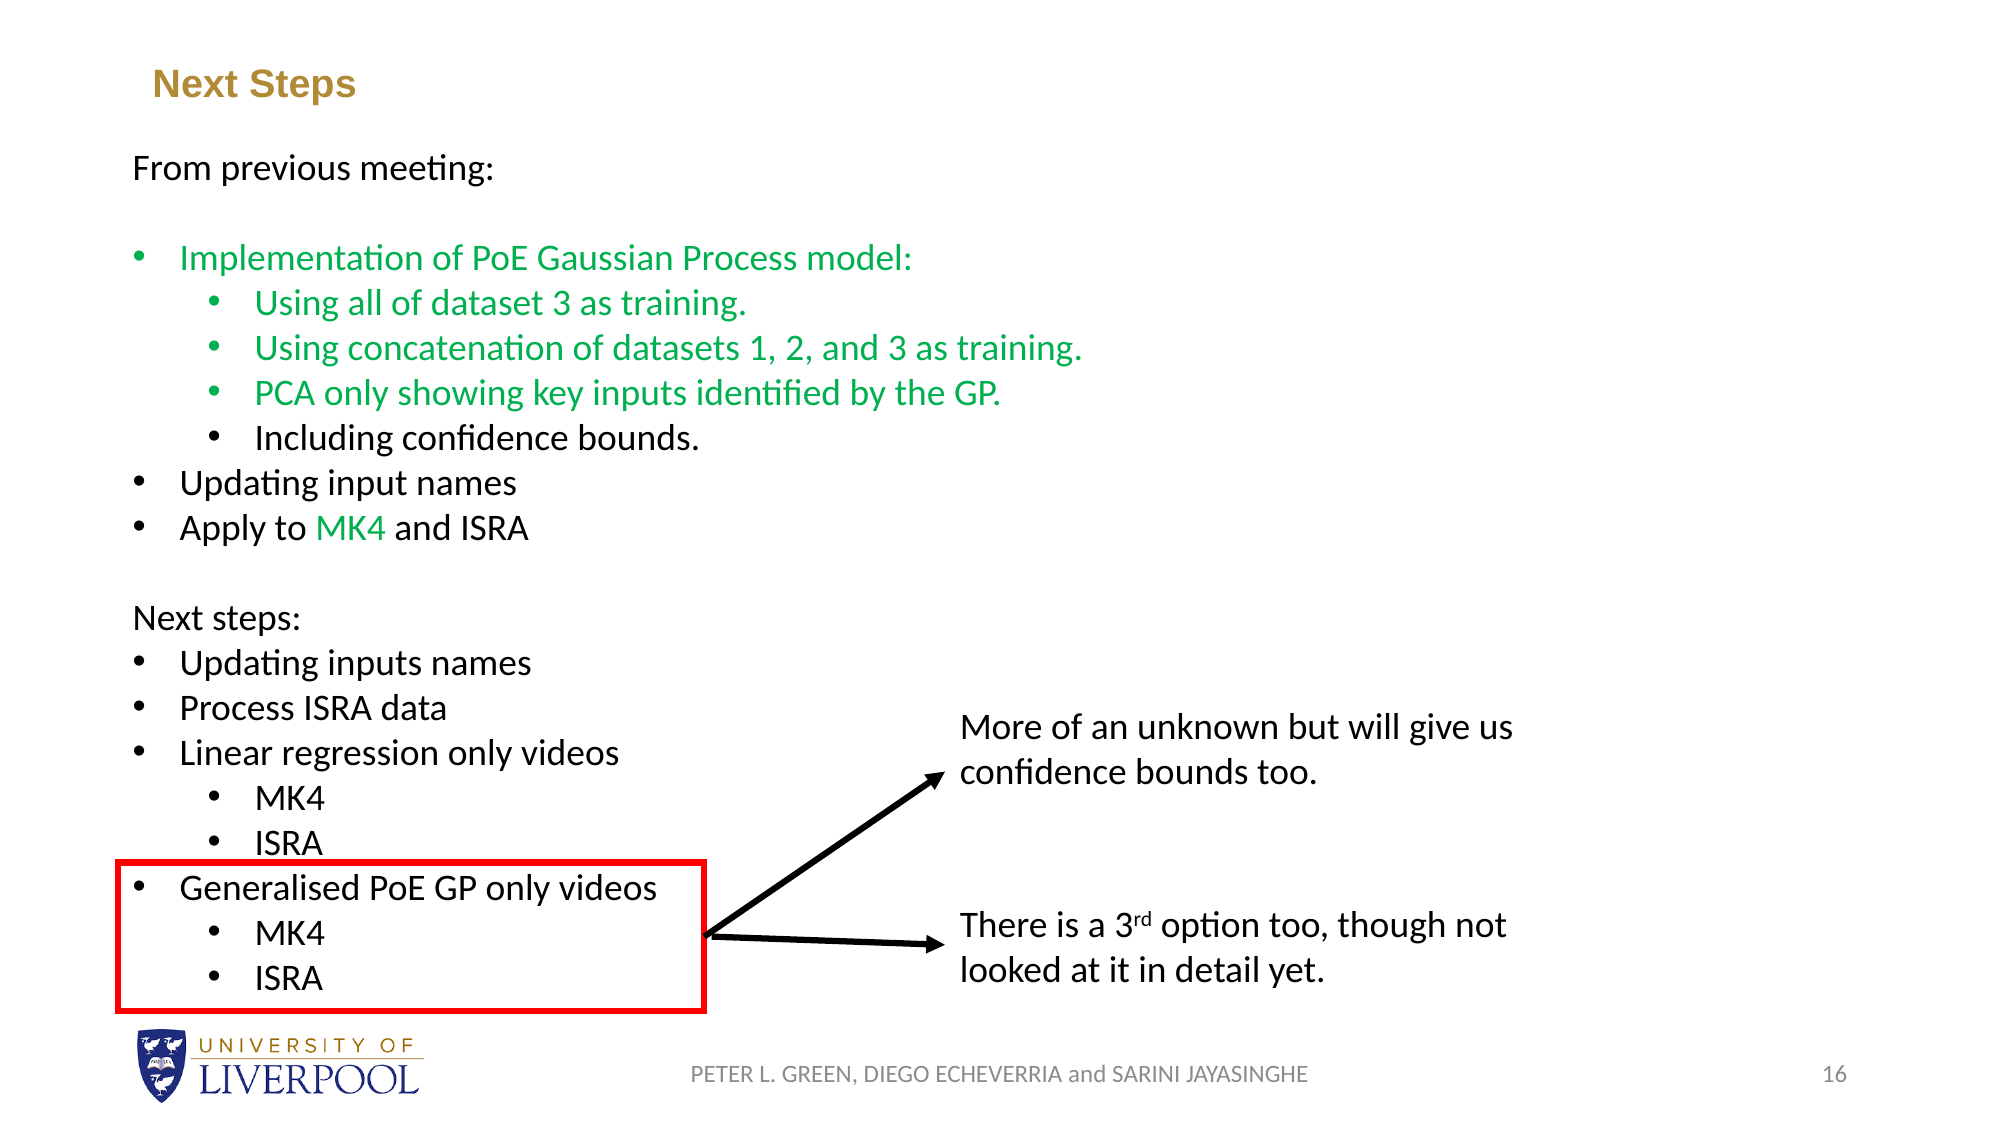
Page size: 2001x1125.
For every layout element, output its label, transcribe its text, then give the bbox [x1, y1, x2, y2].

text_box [704, 771, 945, 937]
slide_number 16 [1412, 1050, 1863, 1103]
text_box [117, 861, 705, 1012]
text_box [711, 936, 945, 946]
text_box More of an unknown but will give us confidence bounds too. [944, 694, 1572, 800]
footer PETER L. GREEN, DIEGO ECHEVERRIA and SARINI JAYASINGHE [662, 1050, 1338, 1103]
title Next Steps [137, 55, 1863, 114]
picture [137, 1050, 424, 1103]
text_box There is a 3rd option too, though not looked at it in detail yet. [944, 892, 1572, 998]
text_box From previous meeting: Implementation of PoE Gaussian Process model: Using all of dataset 3 as training. Using concatenation of datasets 1, 2, and 3 as training. PCA only showing key inputs identified by the GP. Including confidence bounds. Updating input names Apply to MK4 and ISRA Next steps: Updating inputs names Process ISRA data Linear regression only videos MK4 ISRA Generalised PoE GP only videos MK4 ISRA [117, 135, 1883, 1050]
